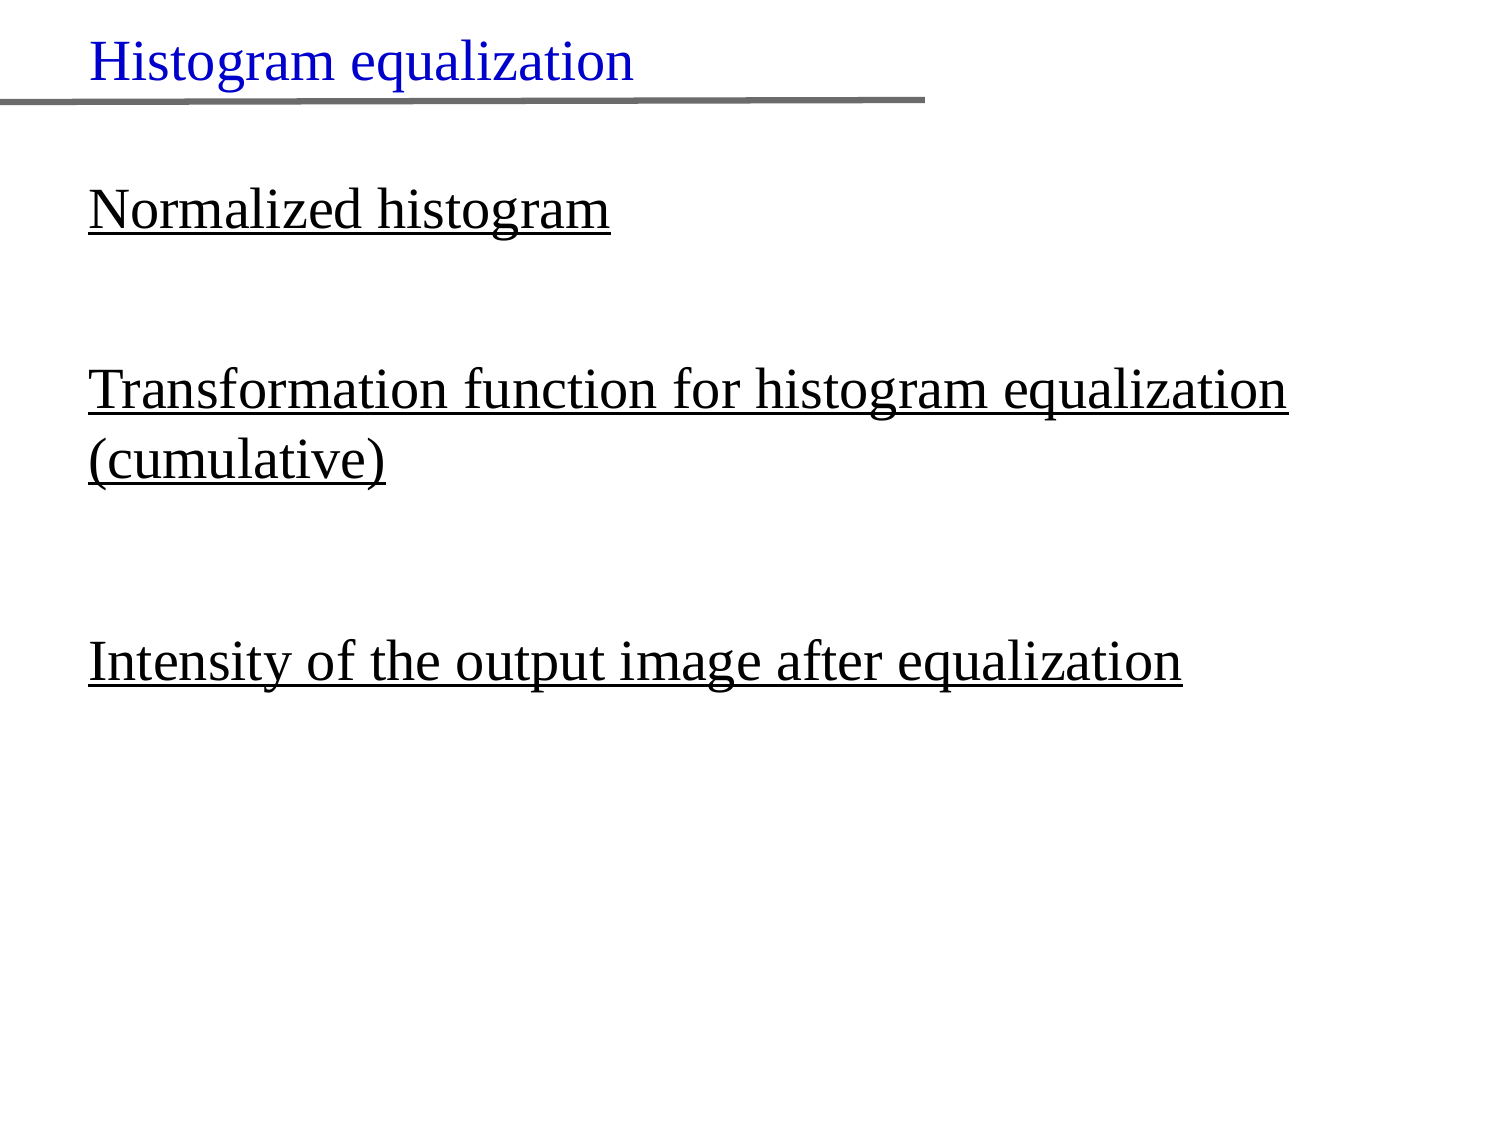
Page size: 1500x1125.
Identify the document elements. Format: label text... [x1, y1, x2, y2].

text_box Histogram equalization [75, 14, 875, 99]
